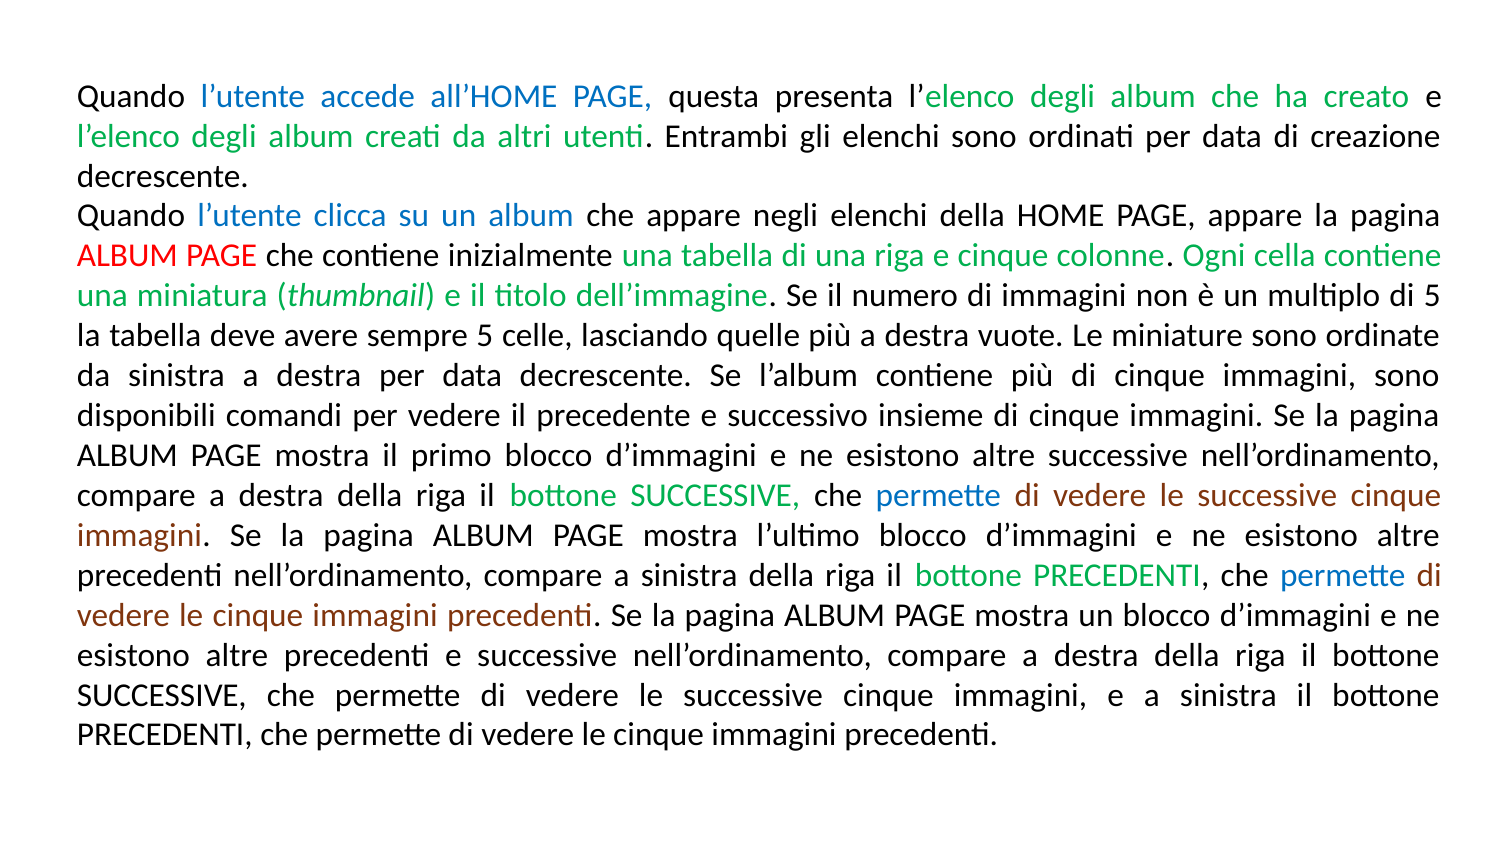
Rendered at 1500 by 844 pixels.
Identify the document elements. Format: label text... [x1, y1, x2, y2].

list Quando l’utente accede all’HOME PAGE, questa presenta l’elenco degli album che ha creato e l’elenco degli album creati da altri utenti. Entrambi gli elenchi sono ordinati per data di creazione decrescente. Quando l’utente clicca su un album che appare negli elenchi della HOME PAGE, appare la pagina ALBUM PAGE che contiene inizialmente una tabella di una riga e cinque colonne. Ogni cella contiene una miniatura (thumbnail) e il titolo dell’immagine. Se il numero di immagini non è un multiplo di 5 la tabella deve avere sempre 5 celle, lasciando quelle più a destra vuote. Le miniature sono ordinate da sinistra a destra per data decrescente. Se l’album contiene più di cinque immagini, sono disponibili comandi per vedere il precedente e successivo insieme di cinque immagini. Se la pagina ALBUM PAGE mostra il primo blocco d’immagini e ne esistono altre successive nell’ordinamento, compare a destra della riga il bottone SUCCESSIVE, che permette di vedere le successive cinque immagini. Se la pagina ALBUM PAGE mostra l’ultimo blocco d’immagini e ne esistono altre precedenti nell’ordinamento, compare a sinistra della riga il bottone PRECEDENTI, che permette di vedere le cinque immagini precedenti. Se la pagina ALBUM PAGE mostra un blocco d’immagini e ne esistono altre precedenti e successive nell’ordinamento, compare a destra della riga il bottone SUCCESSIVE, che permette di vedere le successive cinque immagini, e a sinistra il bottone PRECEDENTI, che permette di vedere le cinque immagini precedenti. [43, 66, 1457, 796]
